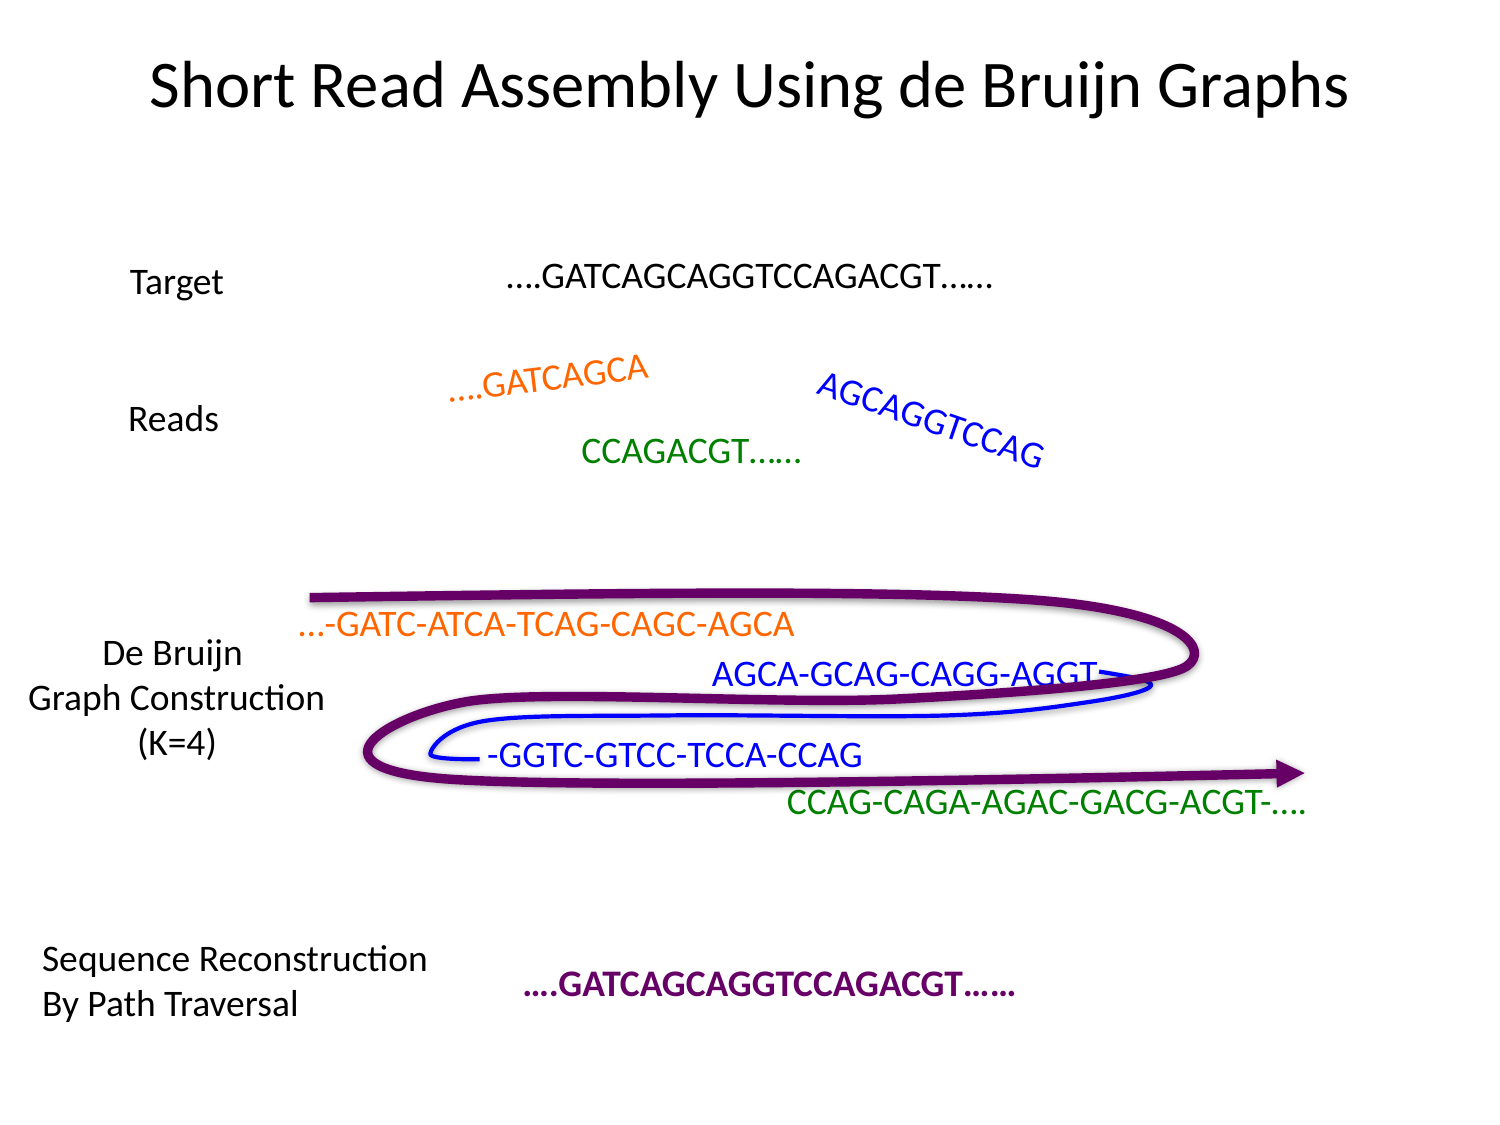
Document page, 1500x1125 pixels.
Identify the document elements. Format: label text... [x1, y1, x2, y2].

text_box Target [115, 249, 239, 310]
text_box AGCA-GCAG-CAGG-AGGT [697, 673, 819, 695]
text_box ….GATCAGCA [429, 331, 667, 419]
text_box AGCAGGTCCAG [796, 346, 1069, 490]
text_box Reads [113, 386, 235, 447]
text_box [952, 686, 1153, 715]
text_box ….GATCAGCAGGTCCAGACGT…… [491, 243, 1009, 304]
text_box [309, 590, 1305, 786]
text_box …-GATC-ATCA-TCAG-CAGC-AGCA [283, 592, 576, 652]
text_box CCAG-CAGA-AGAC-GACG-ACGT-…. [772, 769, 1323, 830]
title Short Read Assembly Using de Bruijn Graphs [75, 0, 1425, 175]
text_box CCAGACGT…… [566, 418, 817, 478]
text_box ….GATCAGCAGGTCCAGACGT…… [507, 951, 1032, 1012]
text_box De Bruijn Graph Construction (K=4) [13, 620, 341, 770]
text_box Sequence Reconstruction By Path Traversal [27, 926, 444, 1032]
